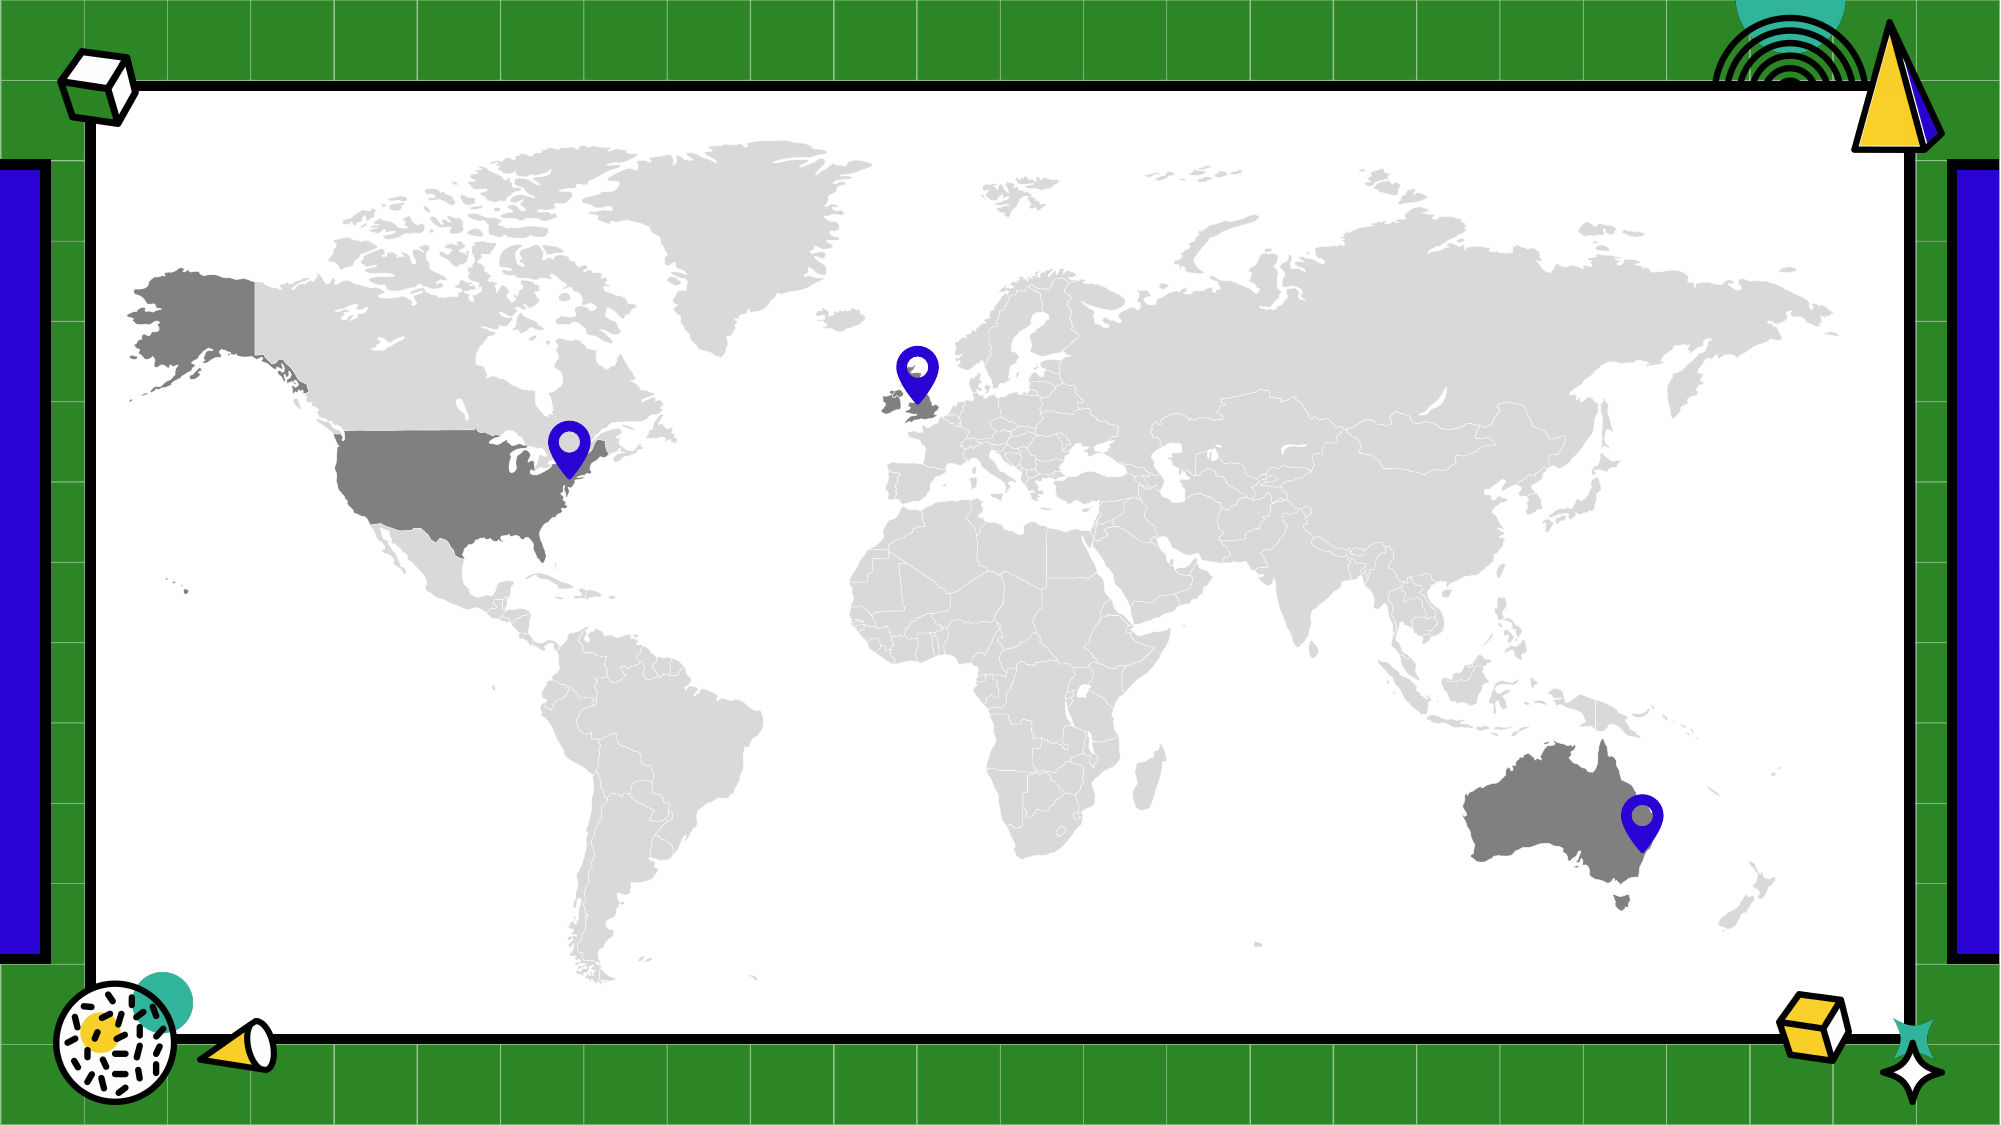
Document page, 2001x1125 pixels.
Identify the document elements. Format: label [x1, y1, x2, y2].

text_box [126, 140, 1841, 985]
picture [0, 0, 2000, 1125]
